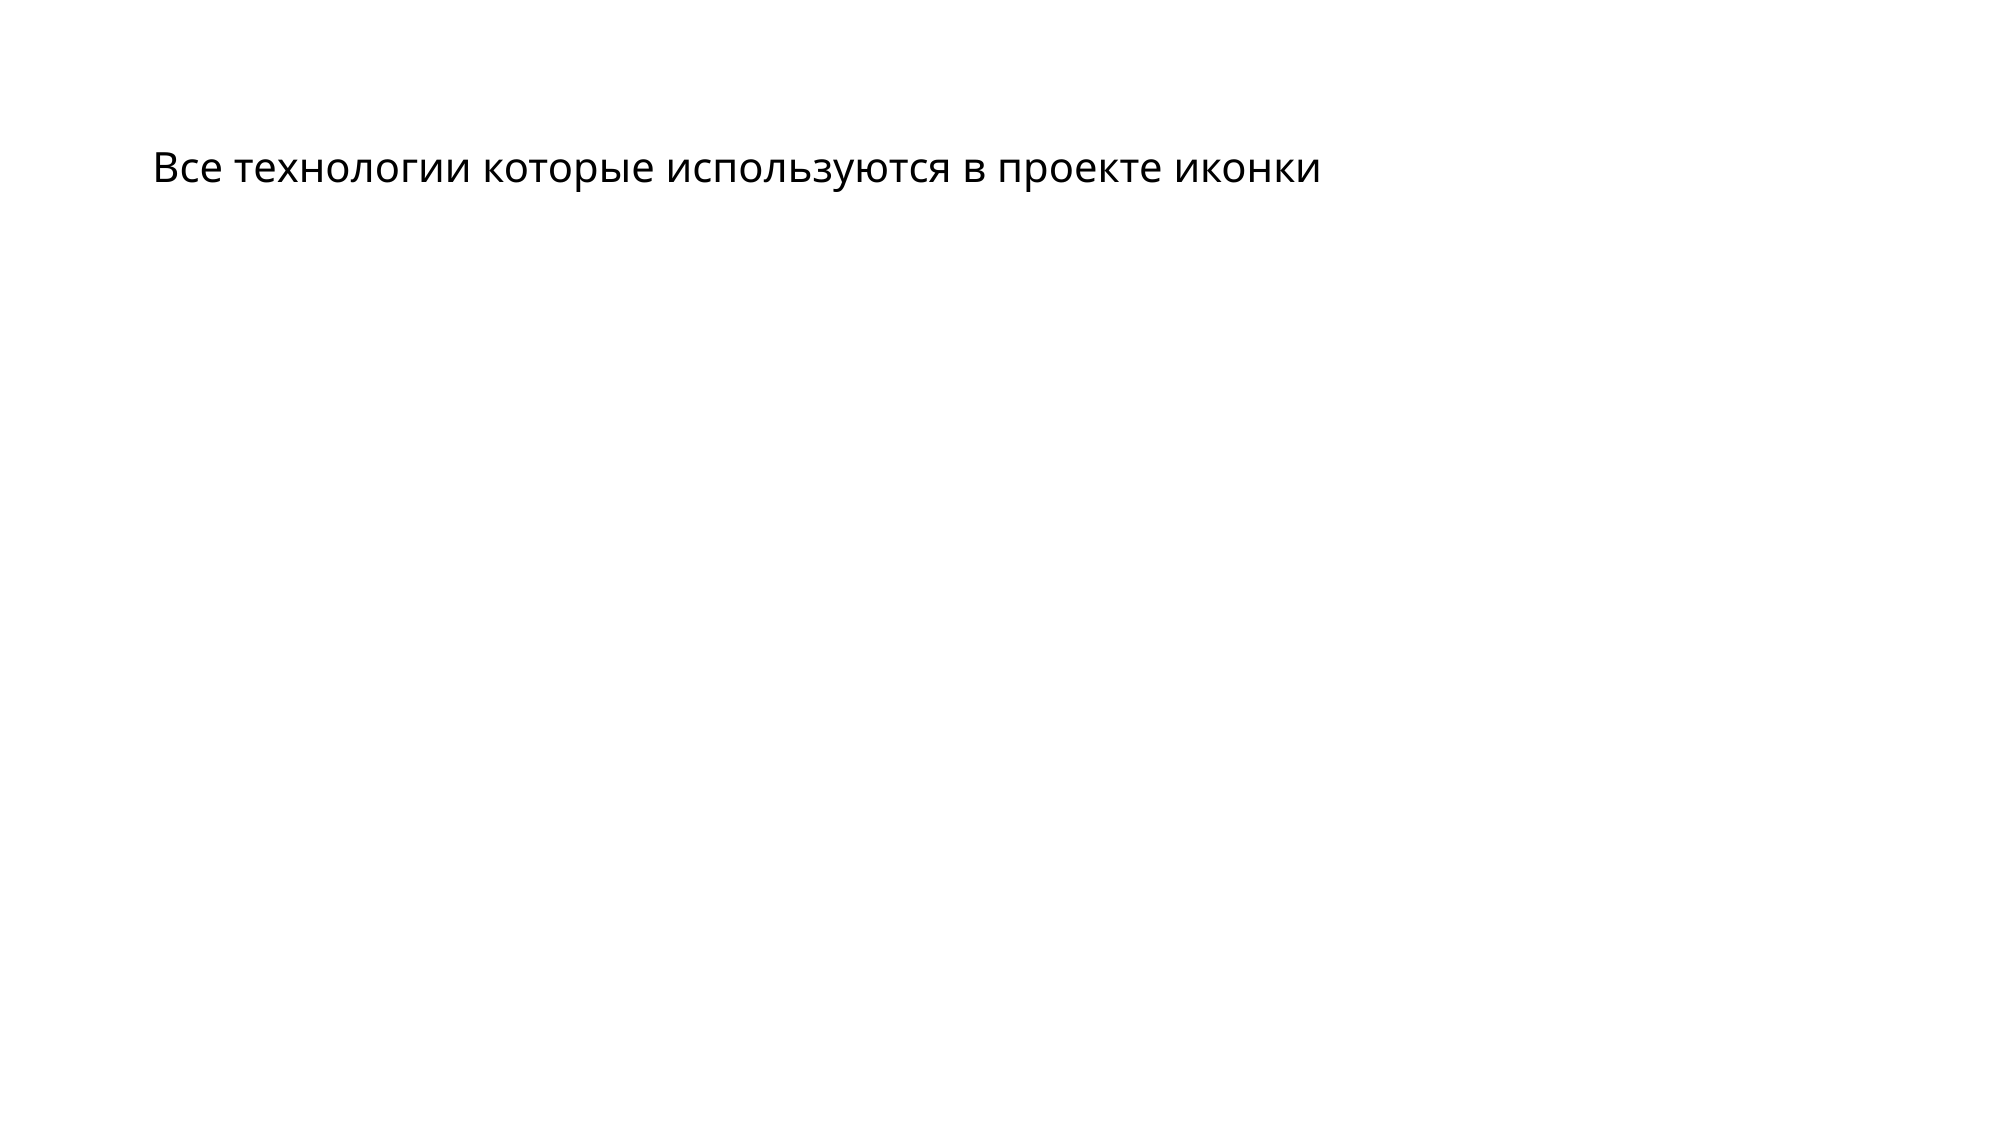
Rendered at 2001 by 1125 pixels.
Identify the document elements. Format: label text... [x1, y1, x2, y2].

title Все технологии которые используются в проекте иконки [137, 59, 1863, 278]
